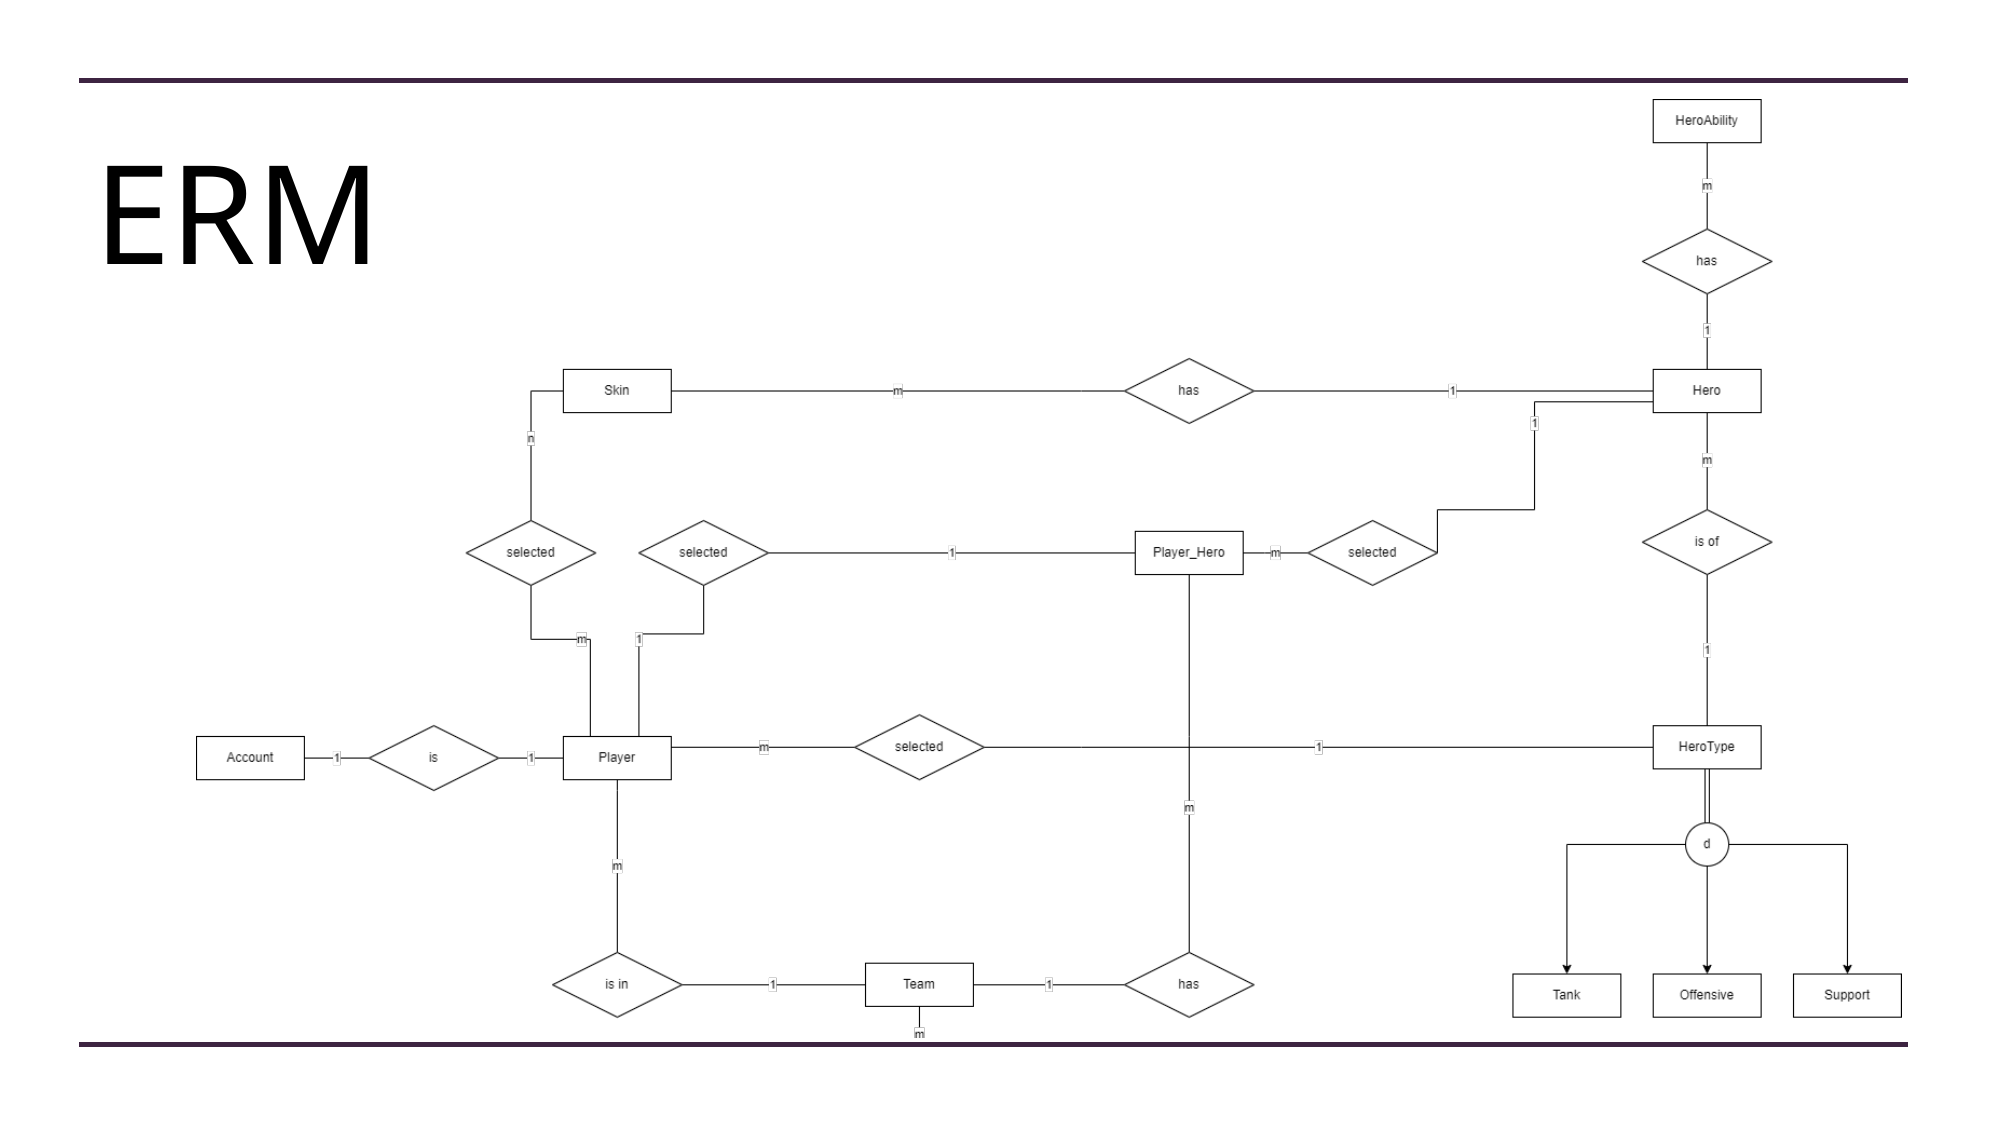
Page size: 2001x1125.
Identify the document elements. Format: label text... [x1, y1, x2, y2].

picture [186, 87, 1911, 1038]
title ERM [79, 160, 186, 259]
